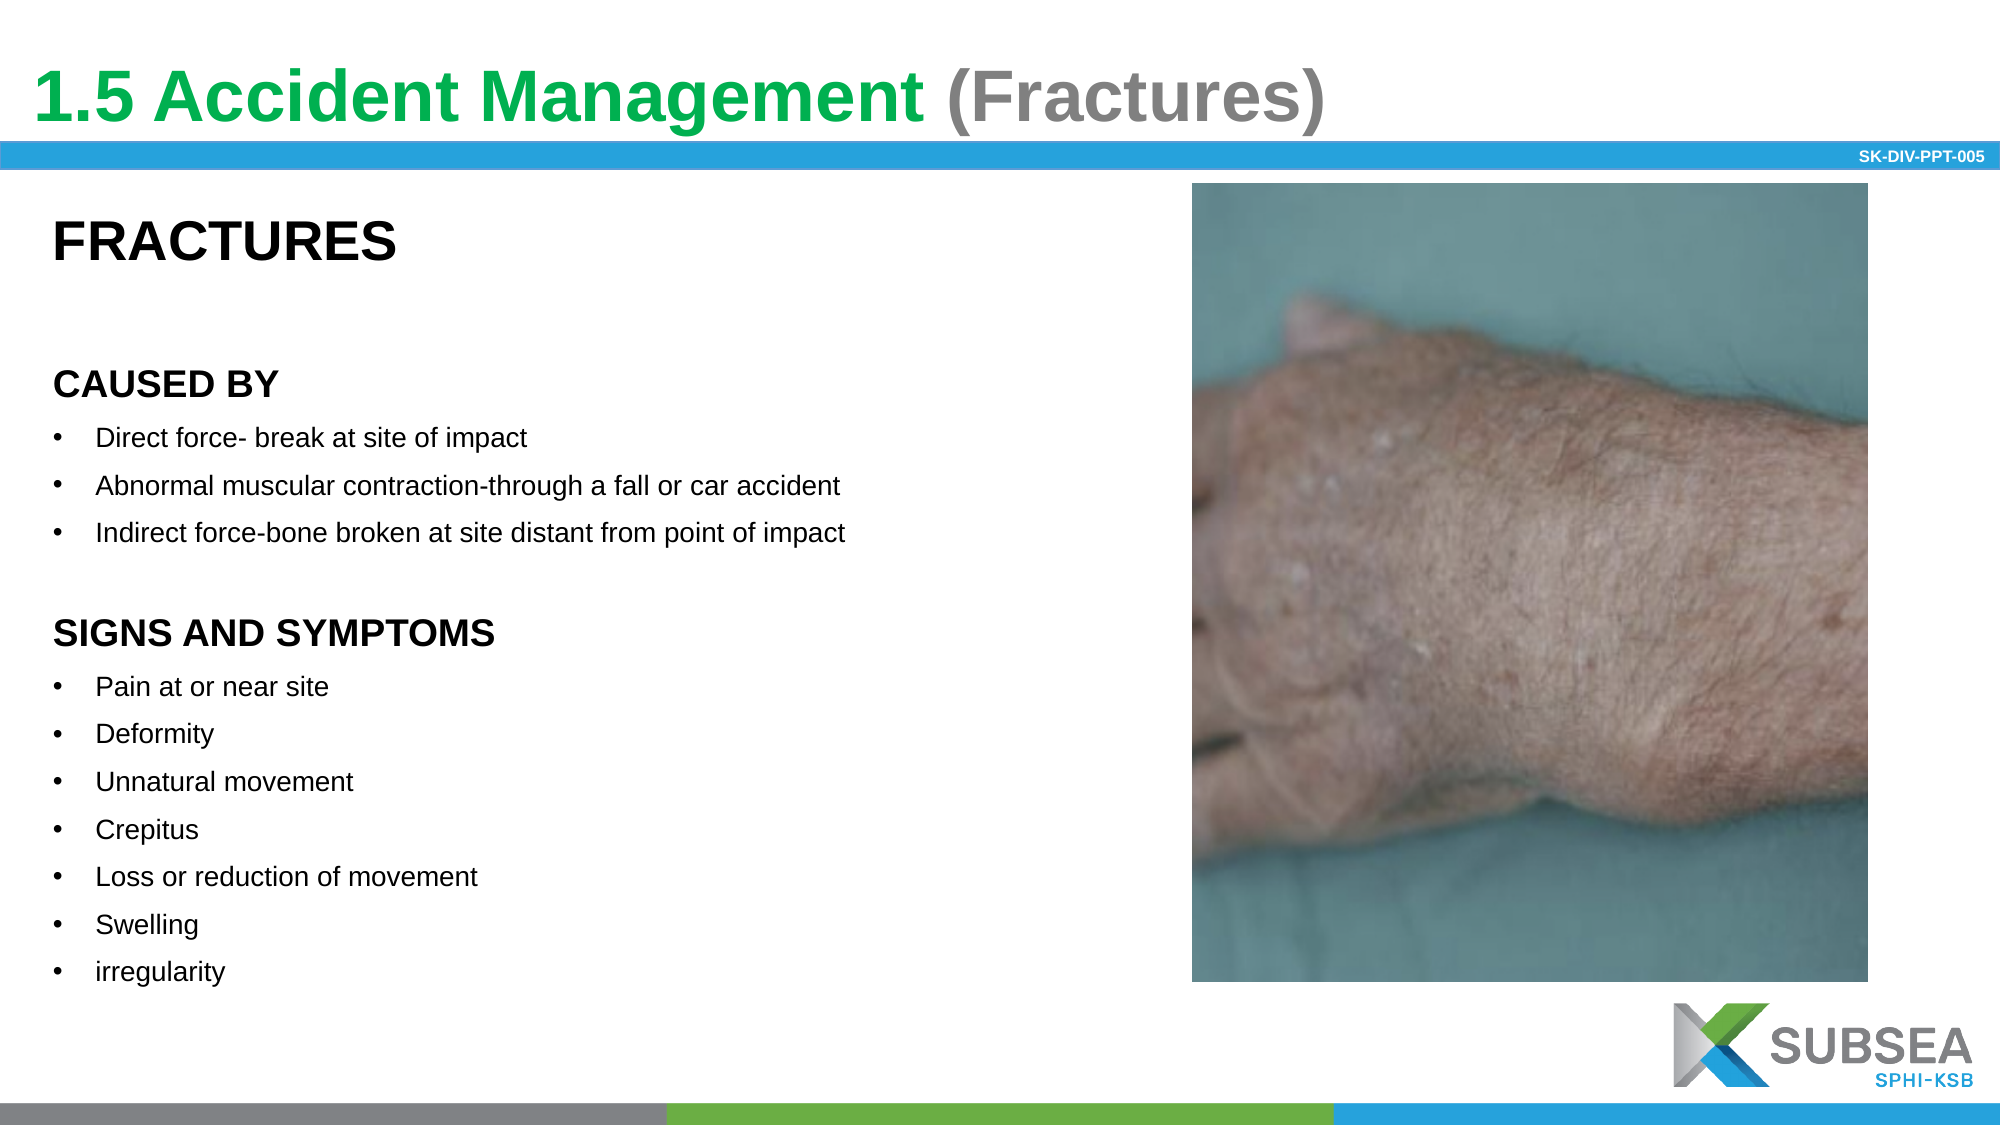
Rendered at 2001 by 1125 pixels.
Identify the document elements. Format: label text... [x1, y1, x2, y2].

picture [0, 987, 2000, 1125]
text_box 1.5 Accident Management (Fractures) [18, 40, 2000, 144]
text_box SK-DIV-PPT-005 [0, 141, 2000, 170]
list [1192, 183, 1868, 983]
list FRACTURES CAUSED BY Direct force- break at site of impact Abnormal muscular contraction-through a fall or car accident Indirect force-bone broken at site distant from point of impact SIGNS AND SYMPTOMS Pain at or near site Deformity Unnatural movement Crepitus Loss or reduction of movement Swelling irregularity [37, 204, 1083, 1005]
